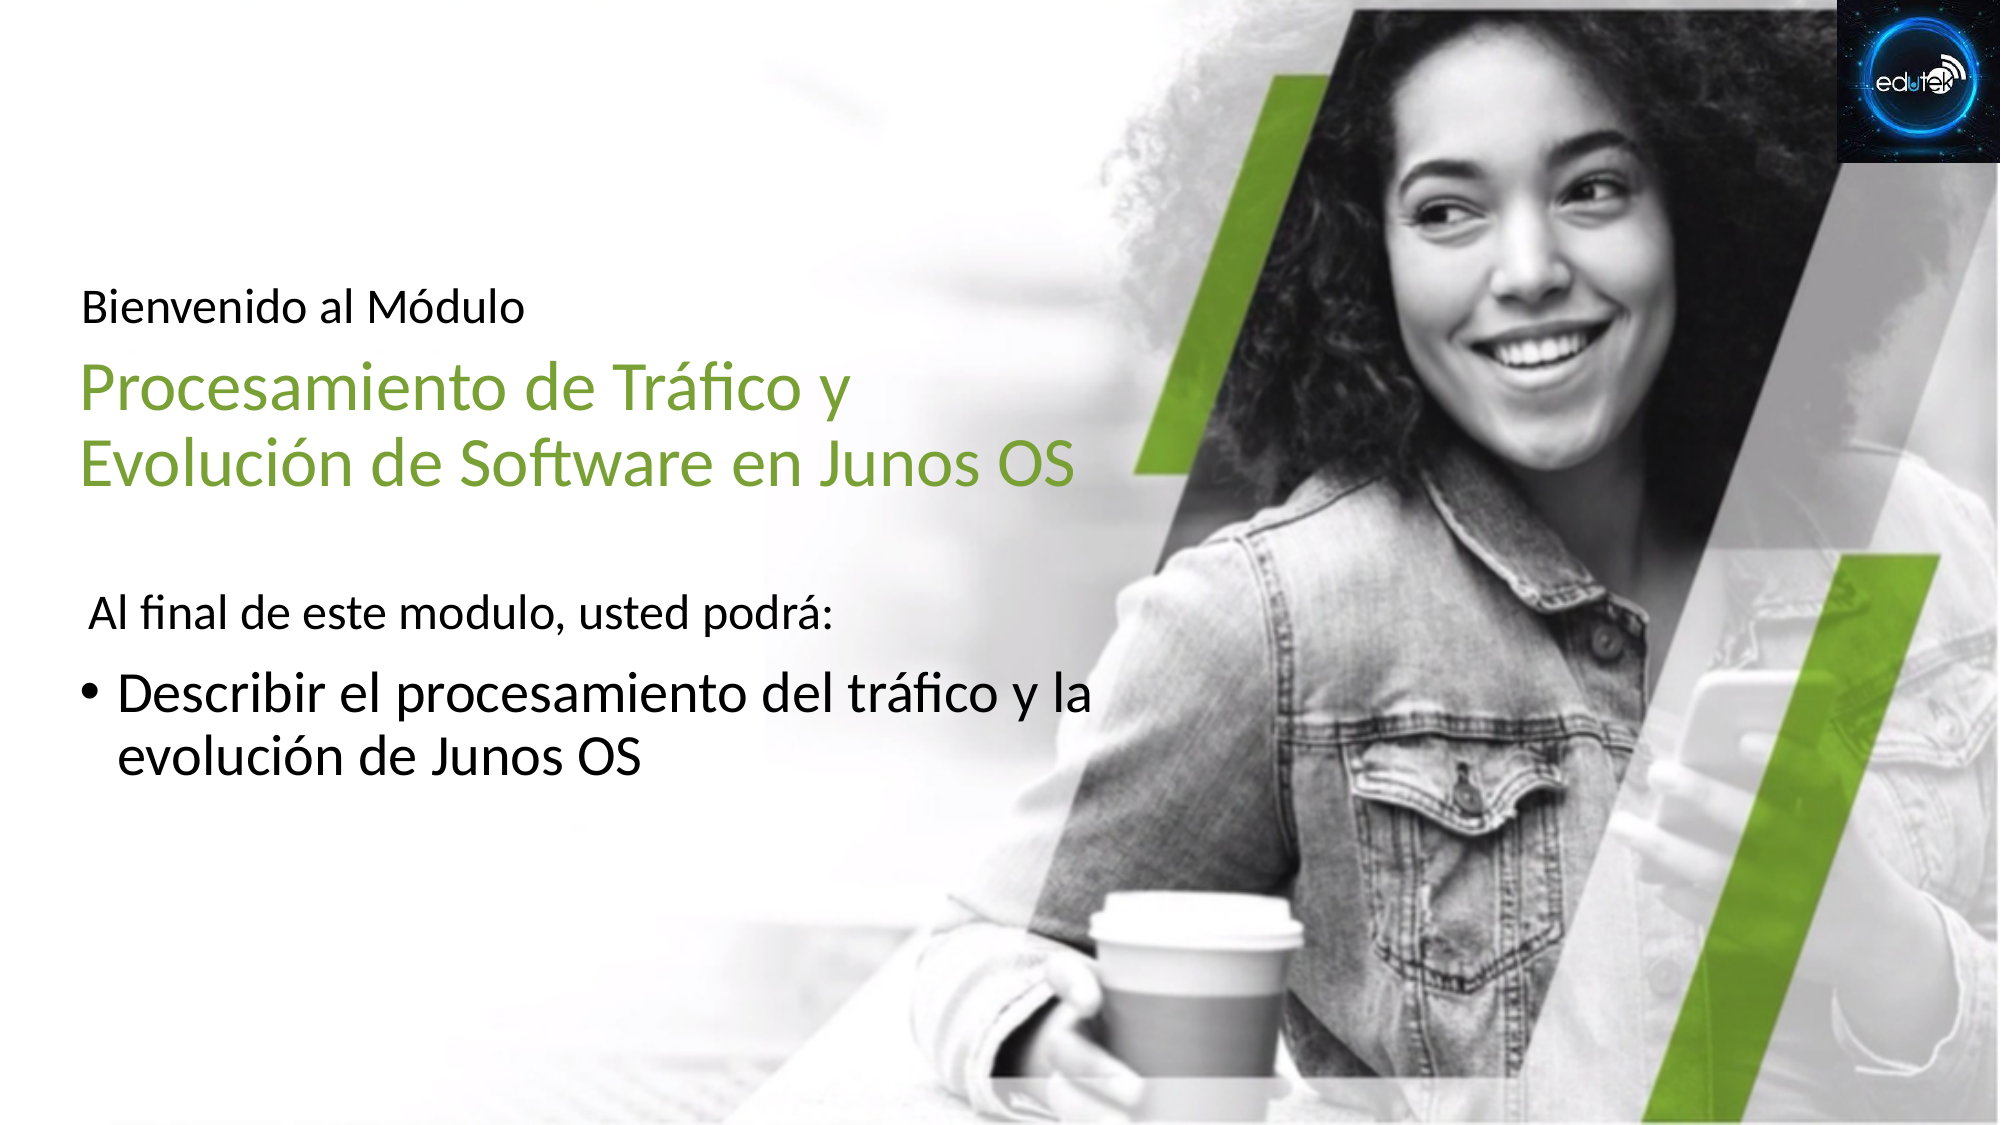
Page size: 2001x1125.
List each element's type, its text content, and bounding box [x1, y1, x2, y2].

list Describir el procesamiento del tráfico y la evolución de Junos OS [64, 655, 1122, 974]
title Procesamiento de Tráfico y Evolución de Software en Junos OS [64, 341, 1122, 565]
picture [111, 0, 2000, 1125]
